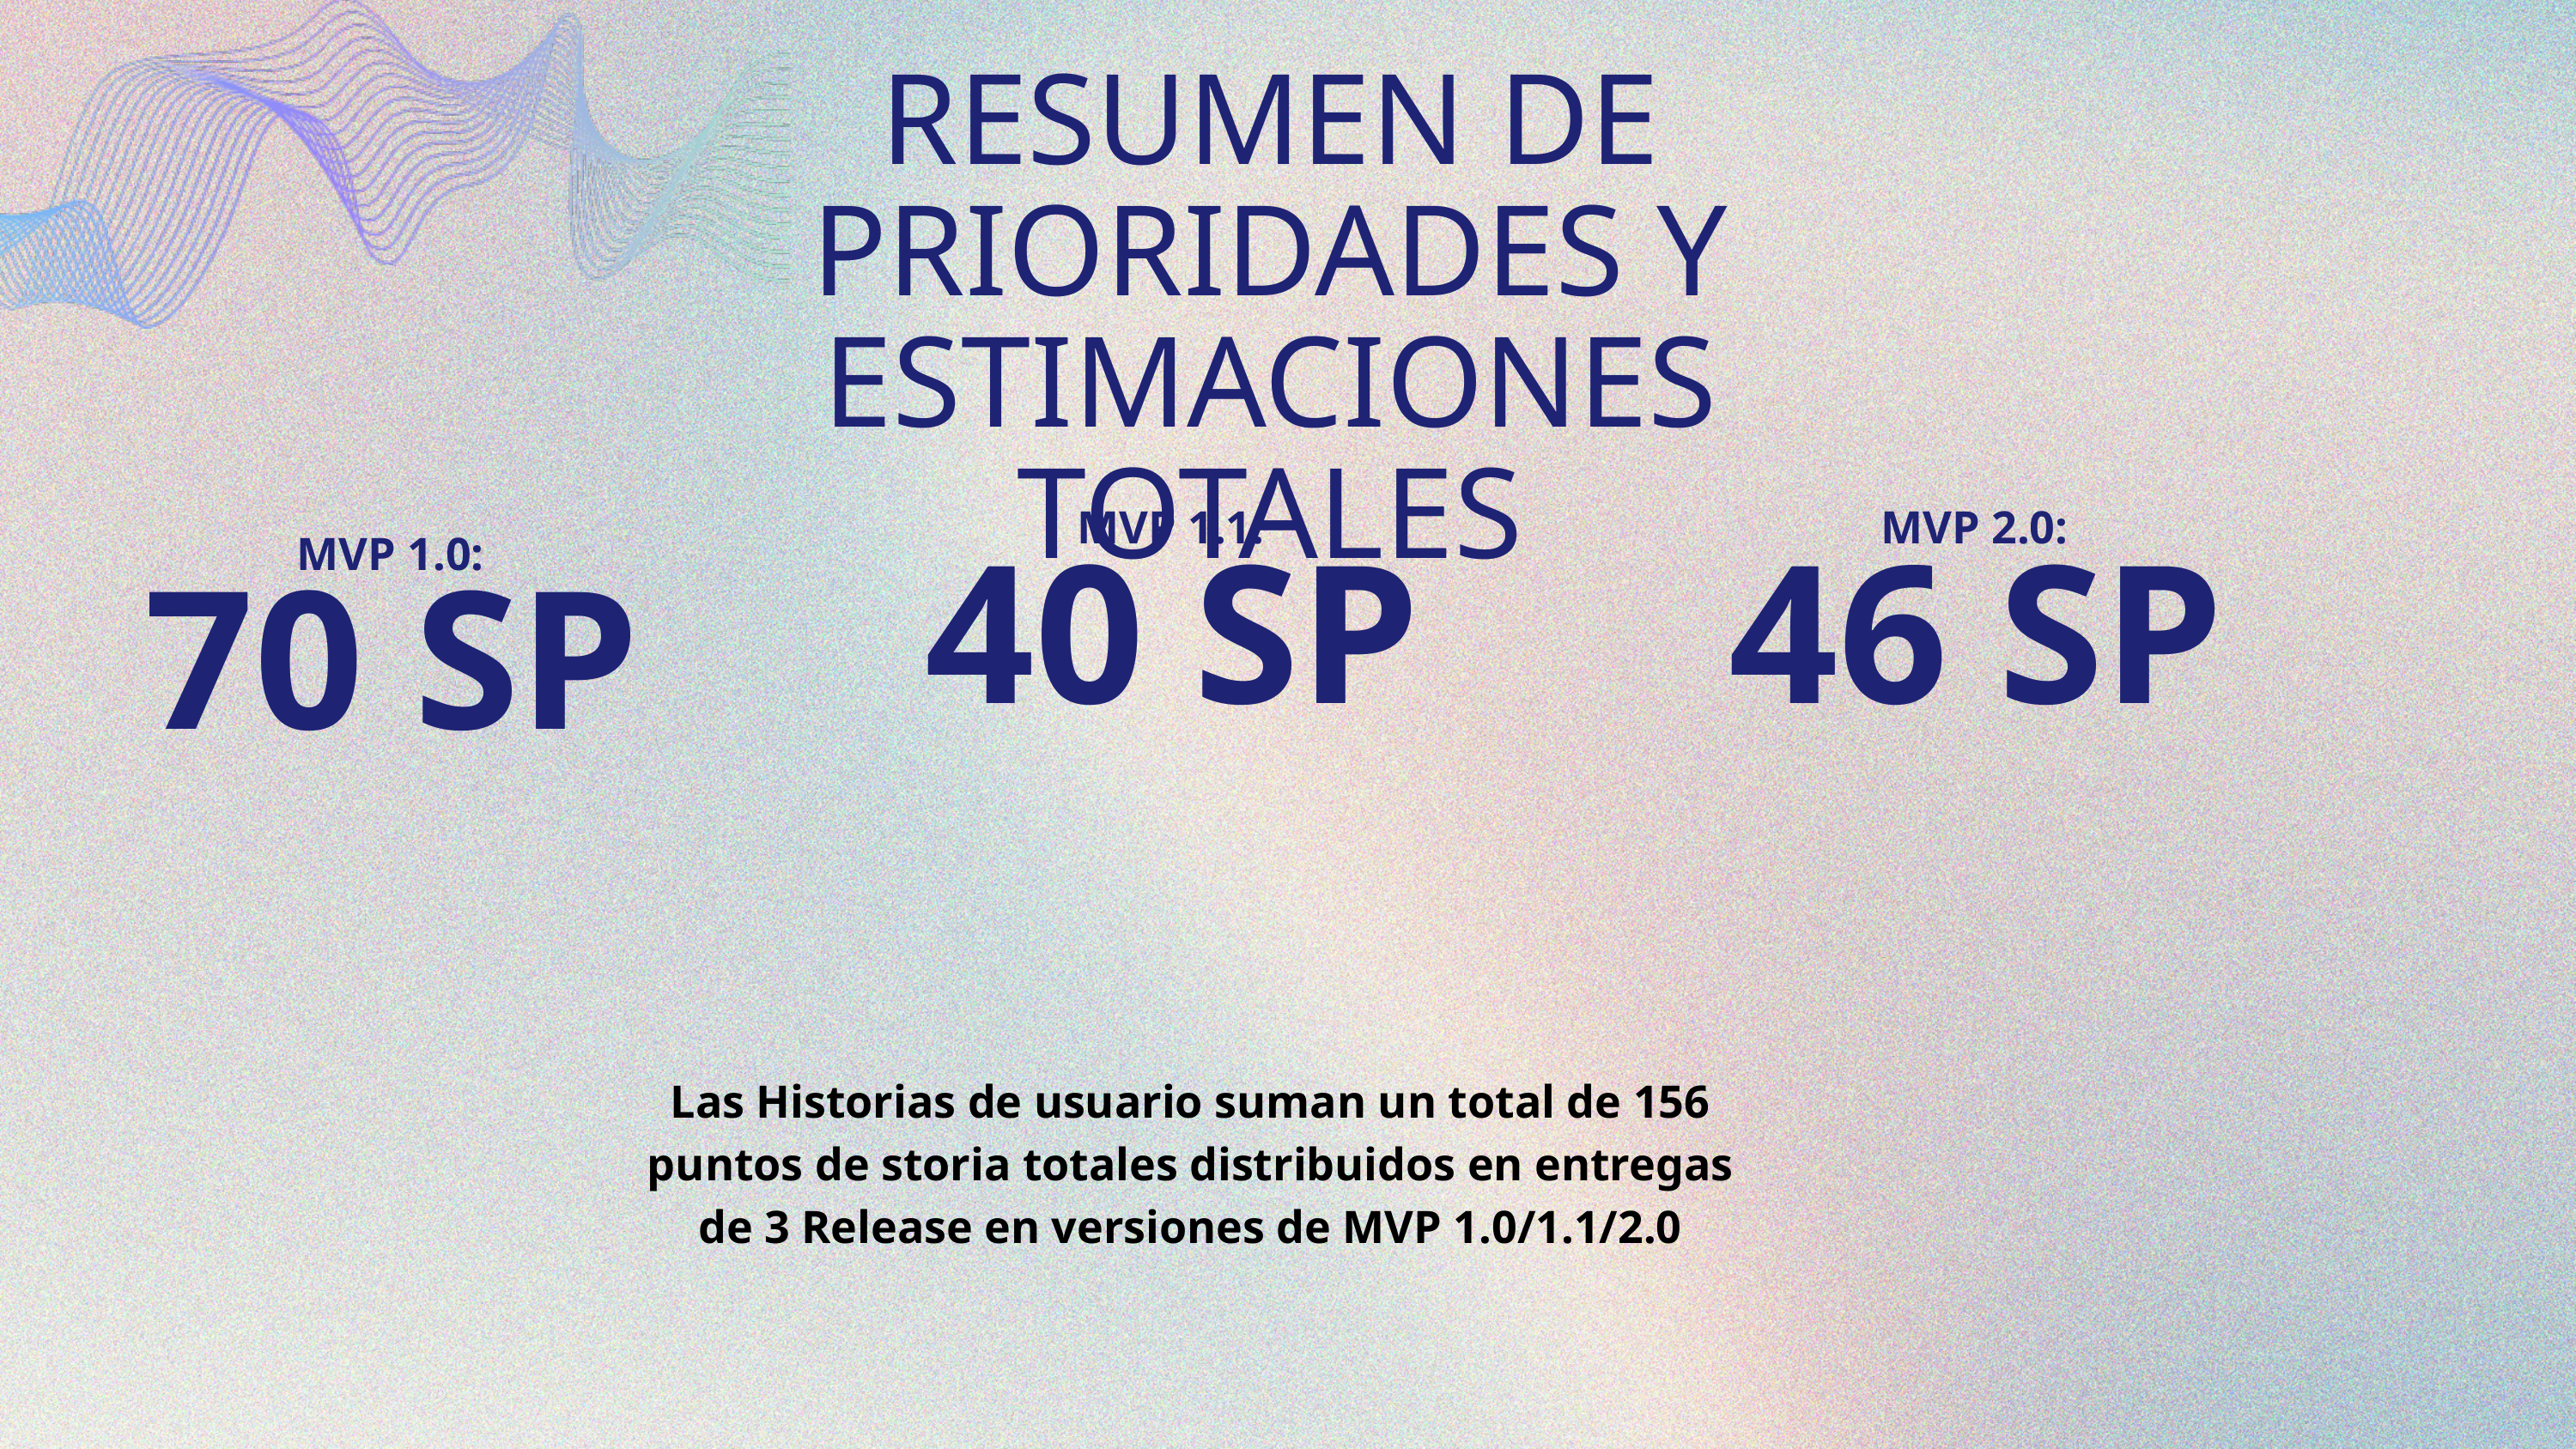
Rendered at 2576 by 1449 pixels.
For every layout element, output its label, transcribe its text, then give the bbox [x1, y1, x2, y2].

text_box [1728, 551, 2327, 850]
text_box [925, 551, 1523, 850]
text_box [0, 0, 2576, 1449]
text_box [144, 577, 743, 876]
text_box [0, 0, 791, 329]
text_box MVP 1.1: [902, 490, 1450, 554]
text_box MVP 1.0: [122, 516, 671, 579]
text_box Las Historias de usuario suman un total de 156 puntos de storia totales distribuidos en entregas de 3 Release en versiones de MVP 1.0/1.1/2.0 [632, 1064, 1748, 1252]
text_box RESUMEN DE PRIORIDADES Y ESTIMACIONES TOTALES [594, 58, 1946, 584]
text_box MVP 2.0: [1706, 490, 2254, 554]
